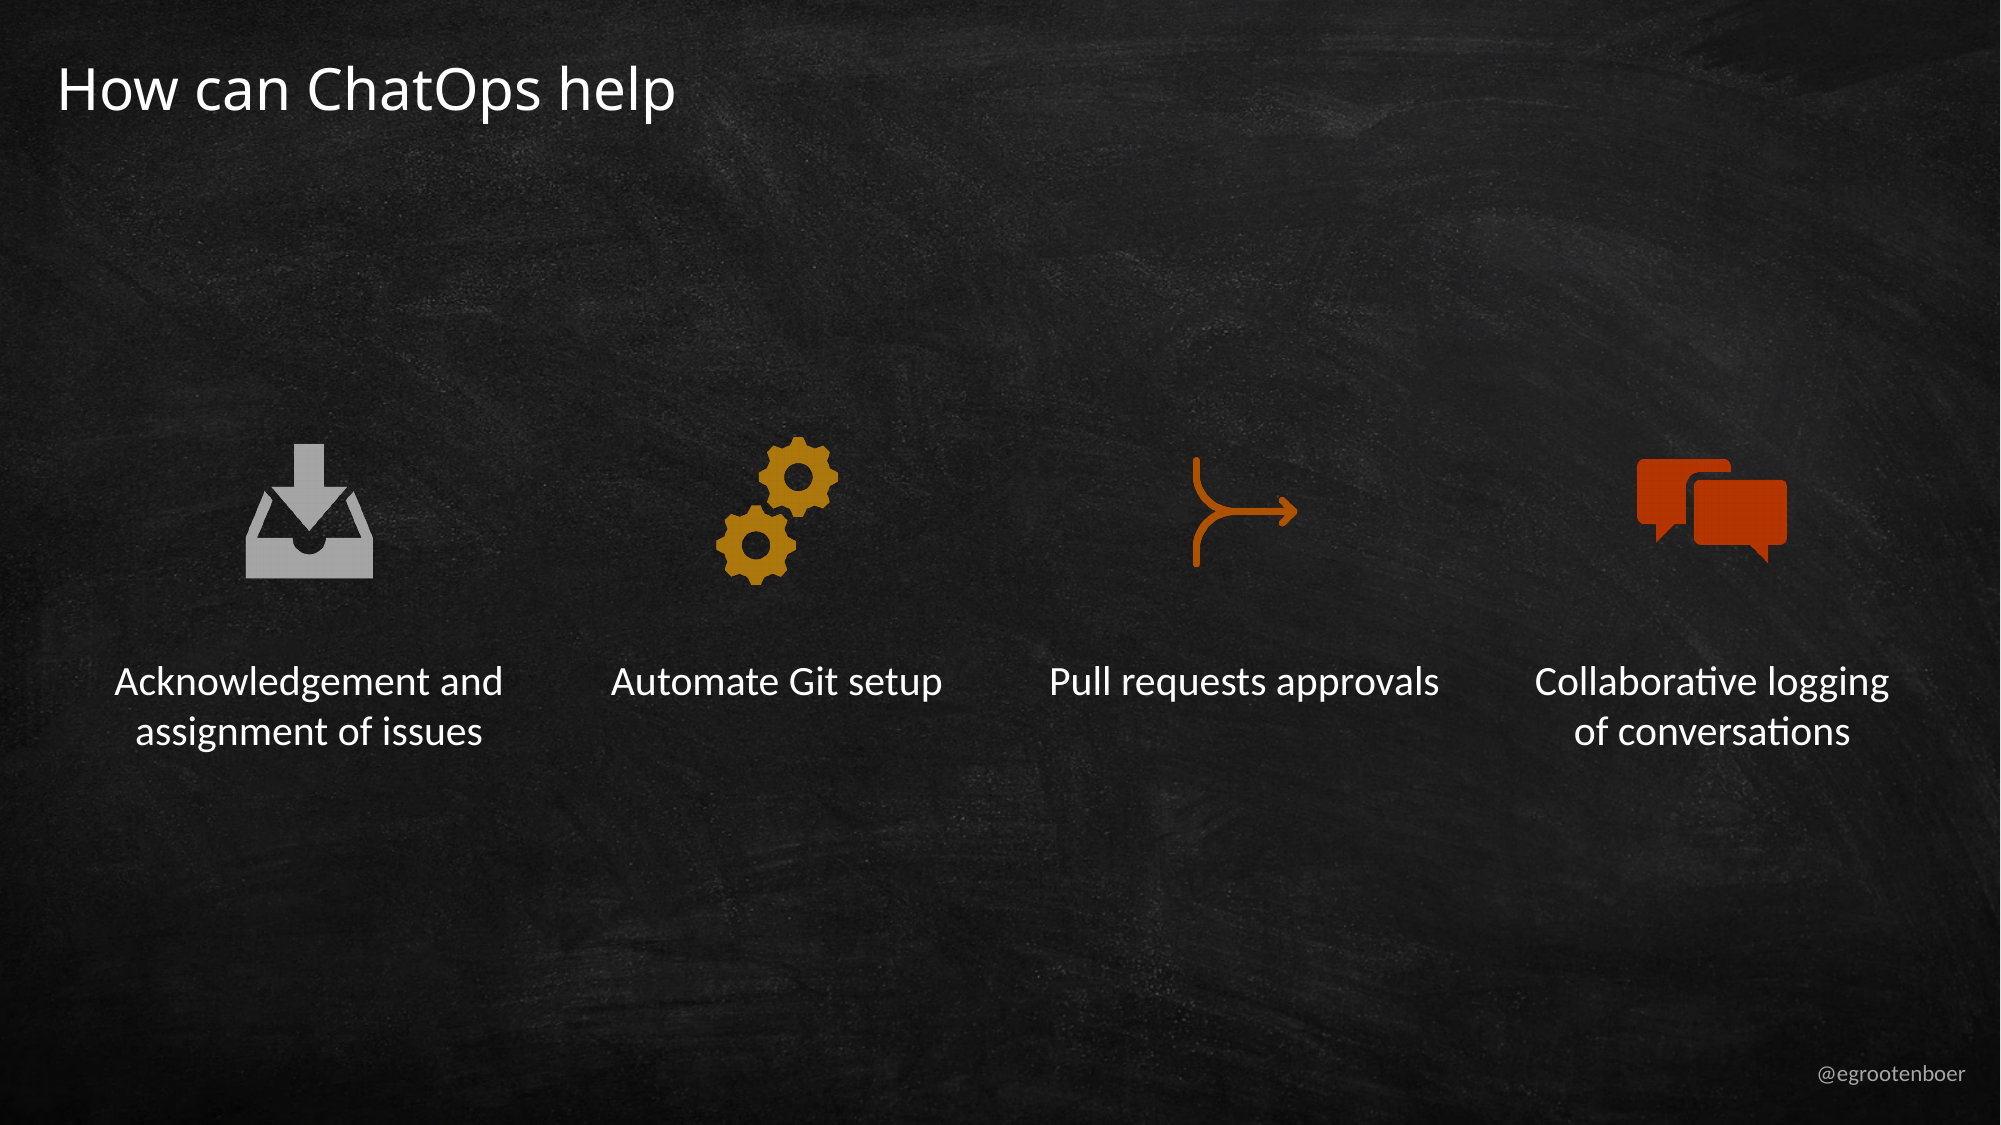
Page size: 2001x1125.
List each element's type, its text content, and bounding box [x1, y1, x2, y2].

picture [0, 0, 2001, 1125]
title How can ChatOps help [41, 12, 1981, 172]
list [41, 180, 1981, 1014]
